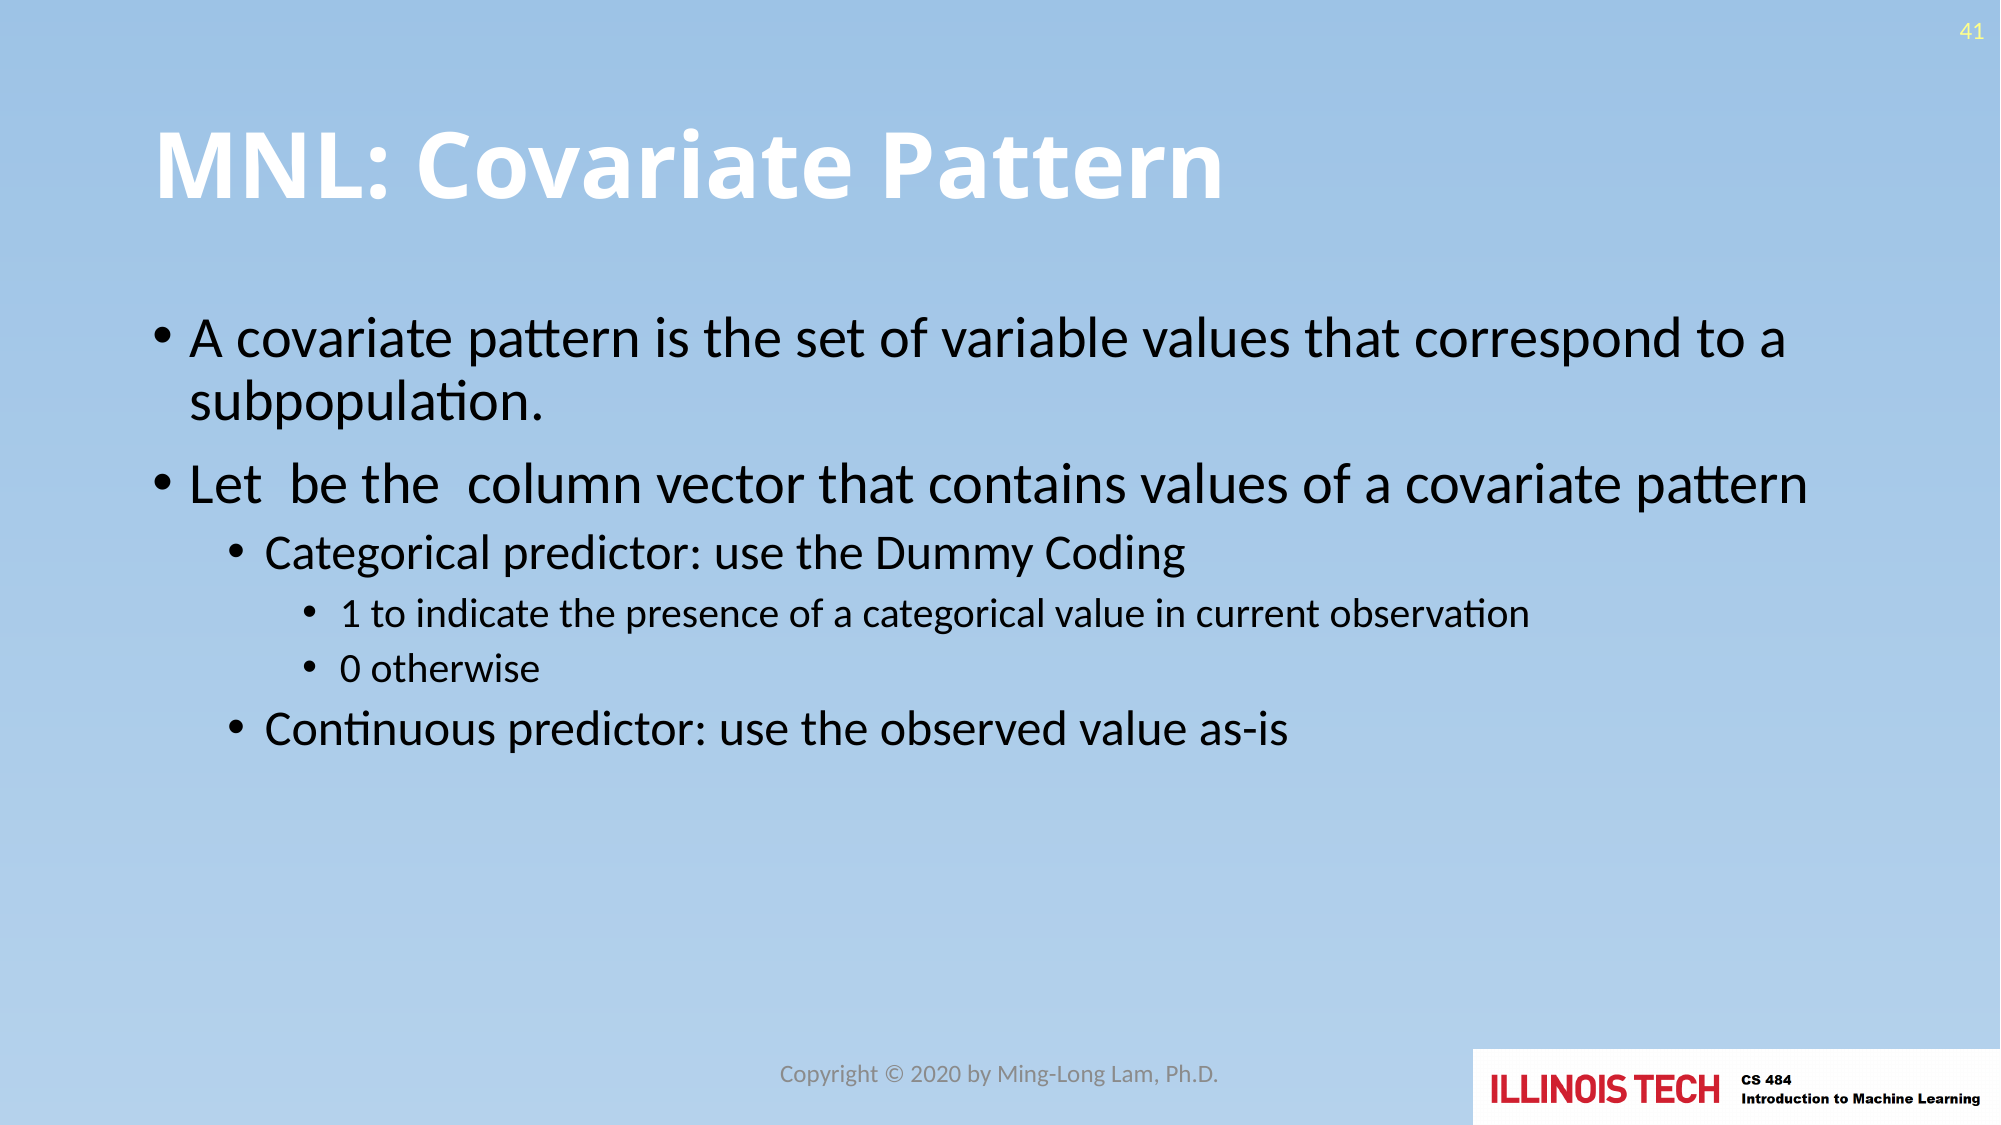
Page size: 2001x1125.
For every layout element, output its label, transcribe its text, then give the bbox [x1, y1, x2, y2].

footer Copyright © 2020 by Ming-Long Lam, Ph.D. [662, 1042, 1338, 1103]
picture [1473, 1049, 2000, 1125]
title MNL: Covariate Pattern [137, 59, 1863, 278]
slide_number 41 [1550, 0, 2000, 60]
